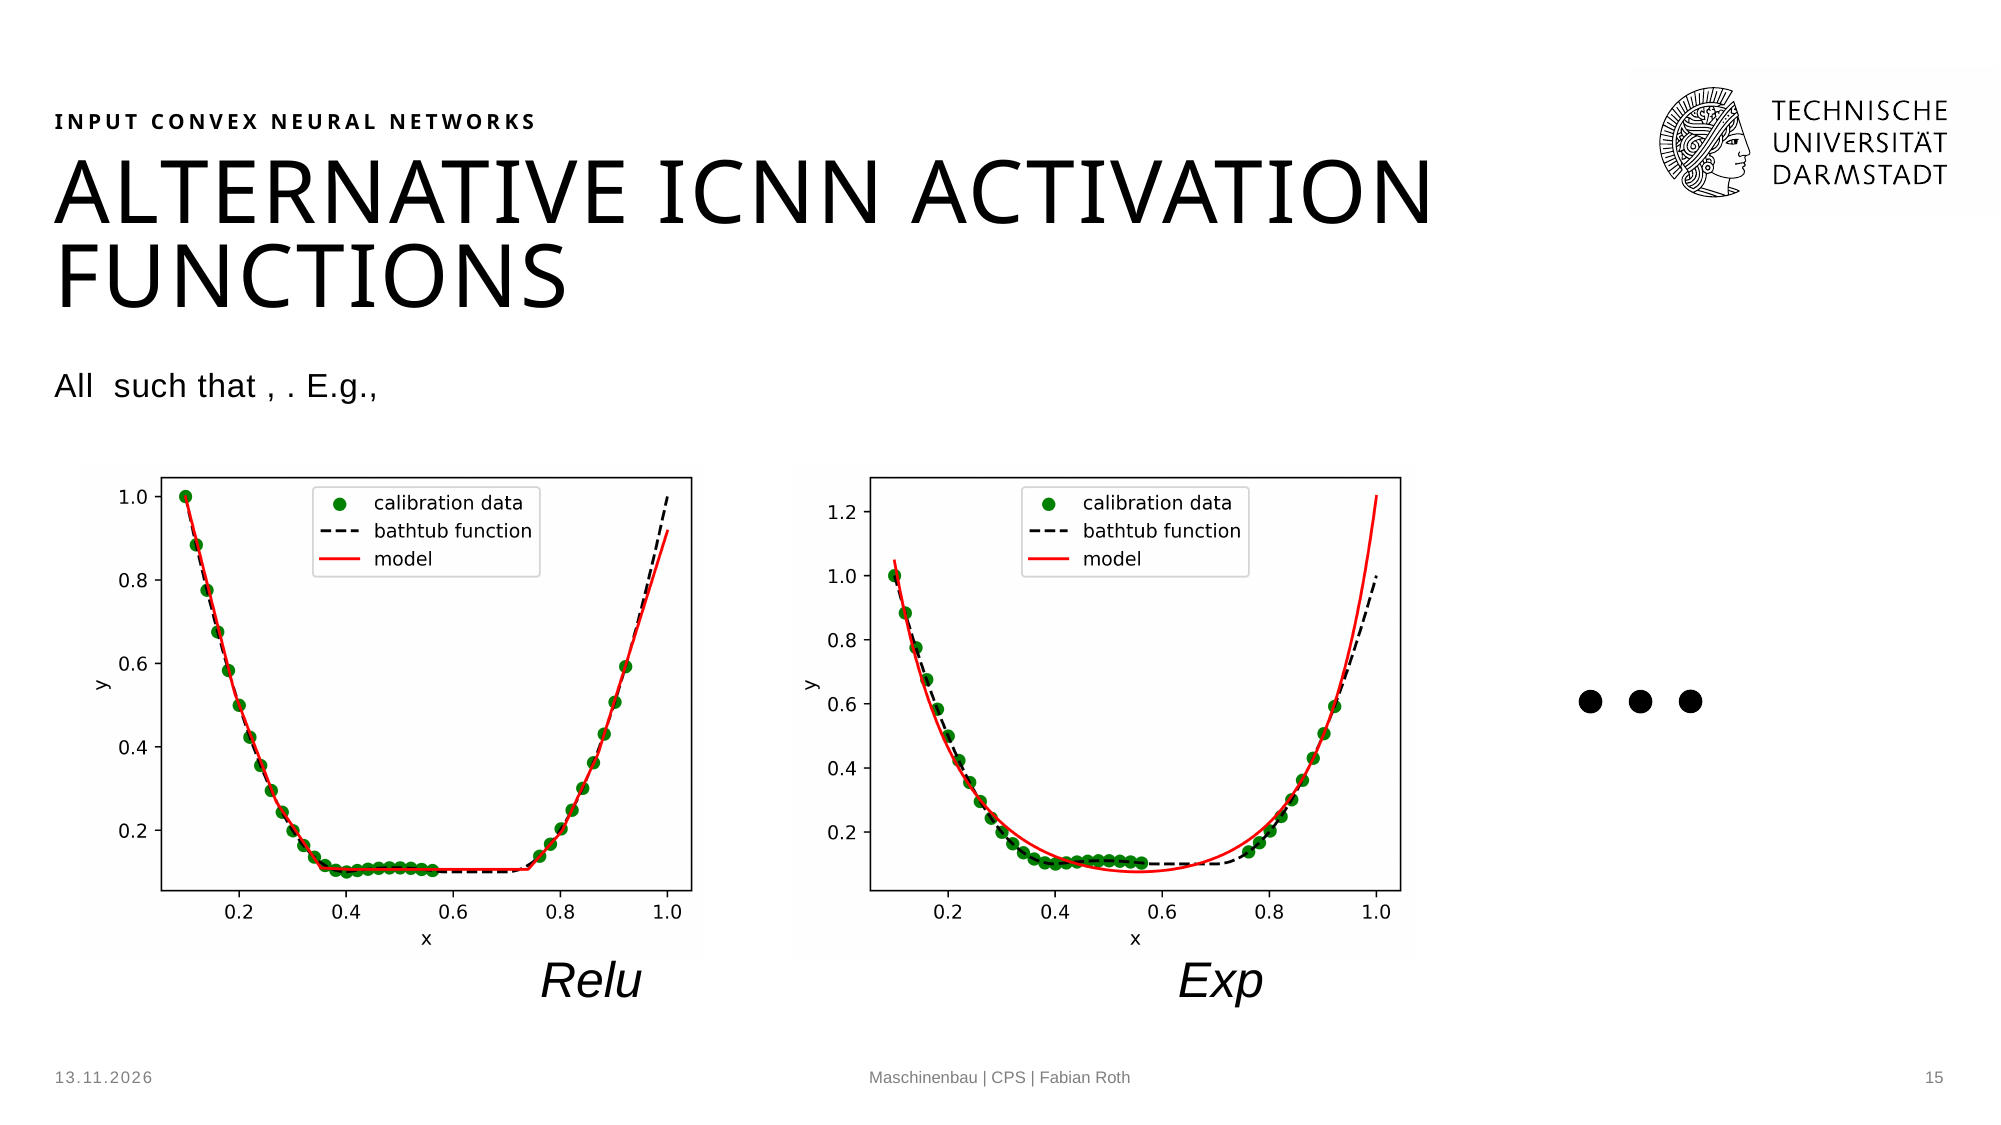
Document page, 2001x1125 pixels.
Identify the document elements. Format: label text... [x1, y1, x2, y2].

slide_number 15 [1863, 1059, 1944, 1094]
text_box [1626, 687, 1655, 716]
title Input convex neural networks [55, 114, 1548, 138]
text_box [1676, 687, 1705, 716]
text_box [1576, 687, 1605, 716]
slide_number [54, 1059, 162, 1094]
list Alternative ICNN Activation functions [54, 156, 1629, 346]
picture [787, 464, 1414, 963]
picture [78, 464, 705, 963]
footer Maschinenbau | CPS | Fabian Roth [184, 1059, 1816, 1094]
